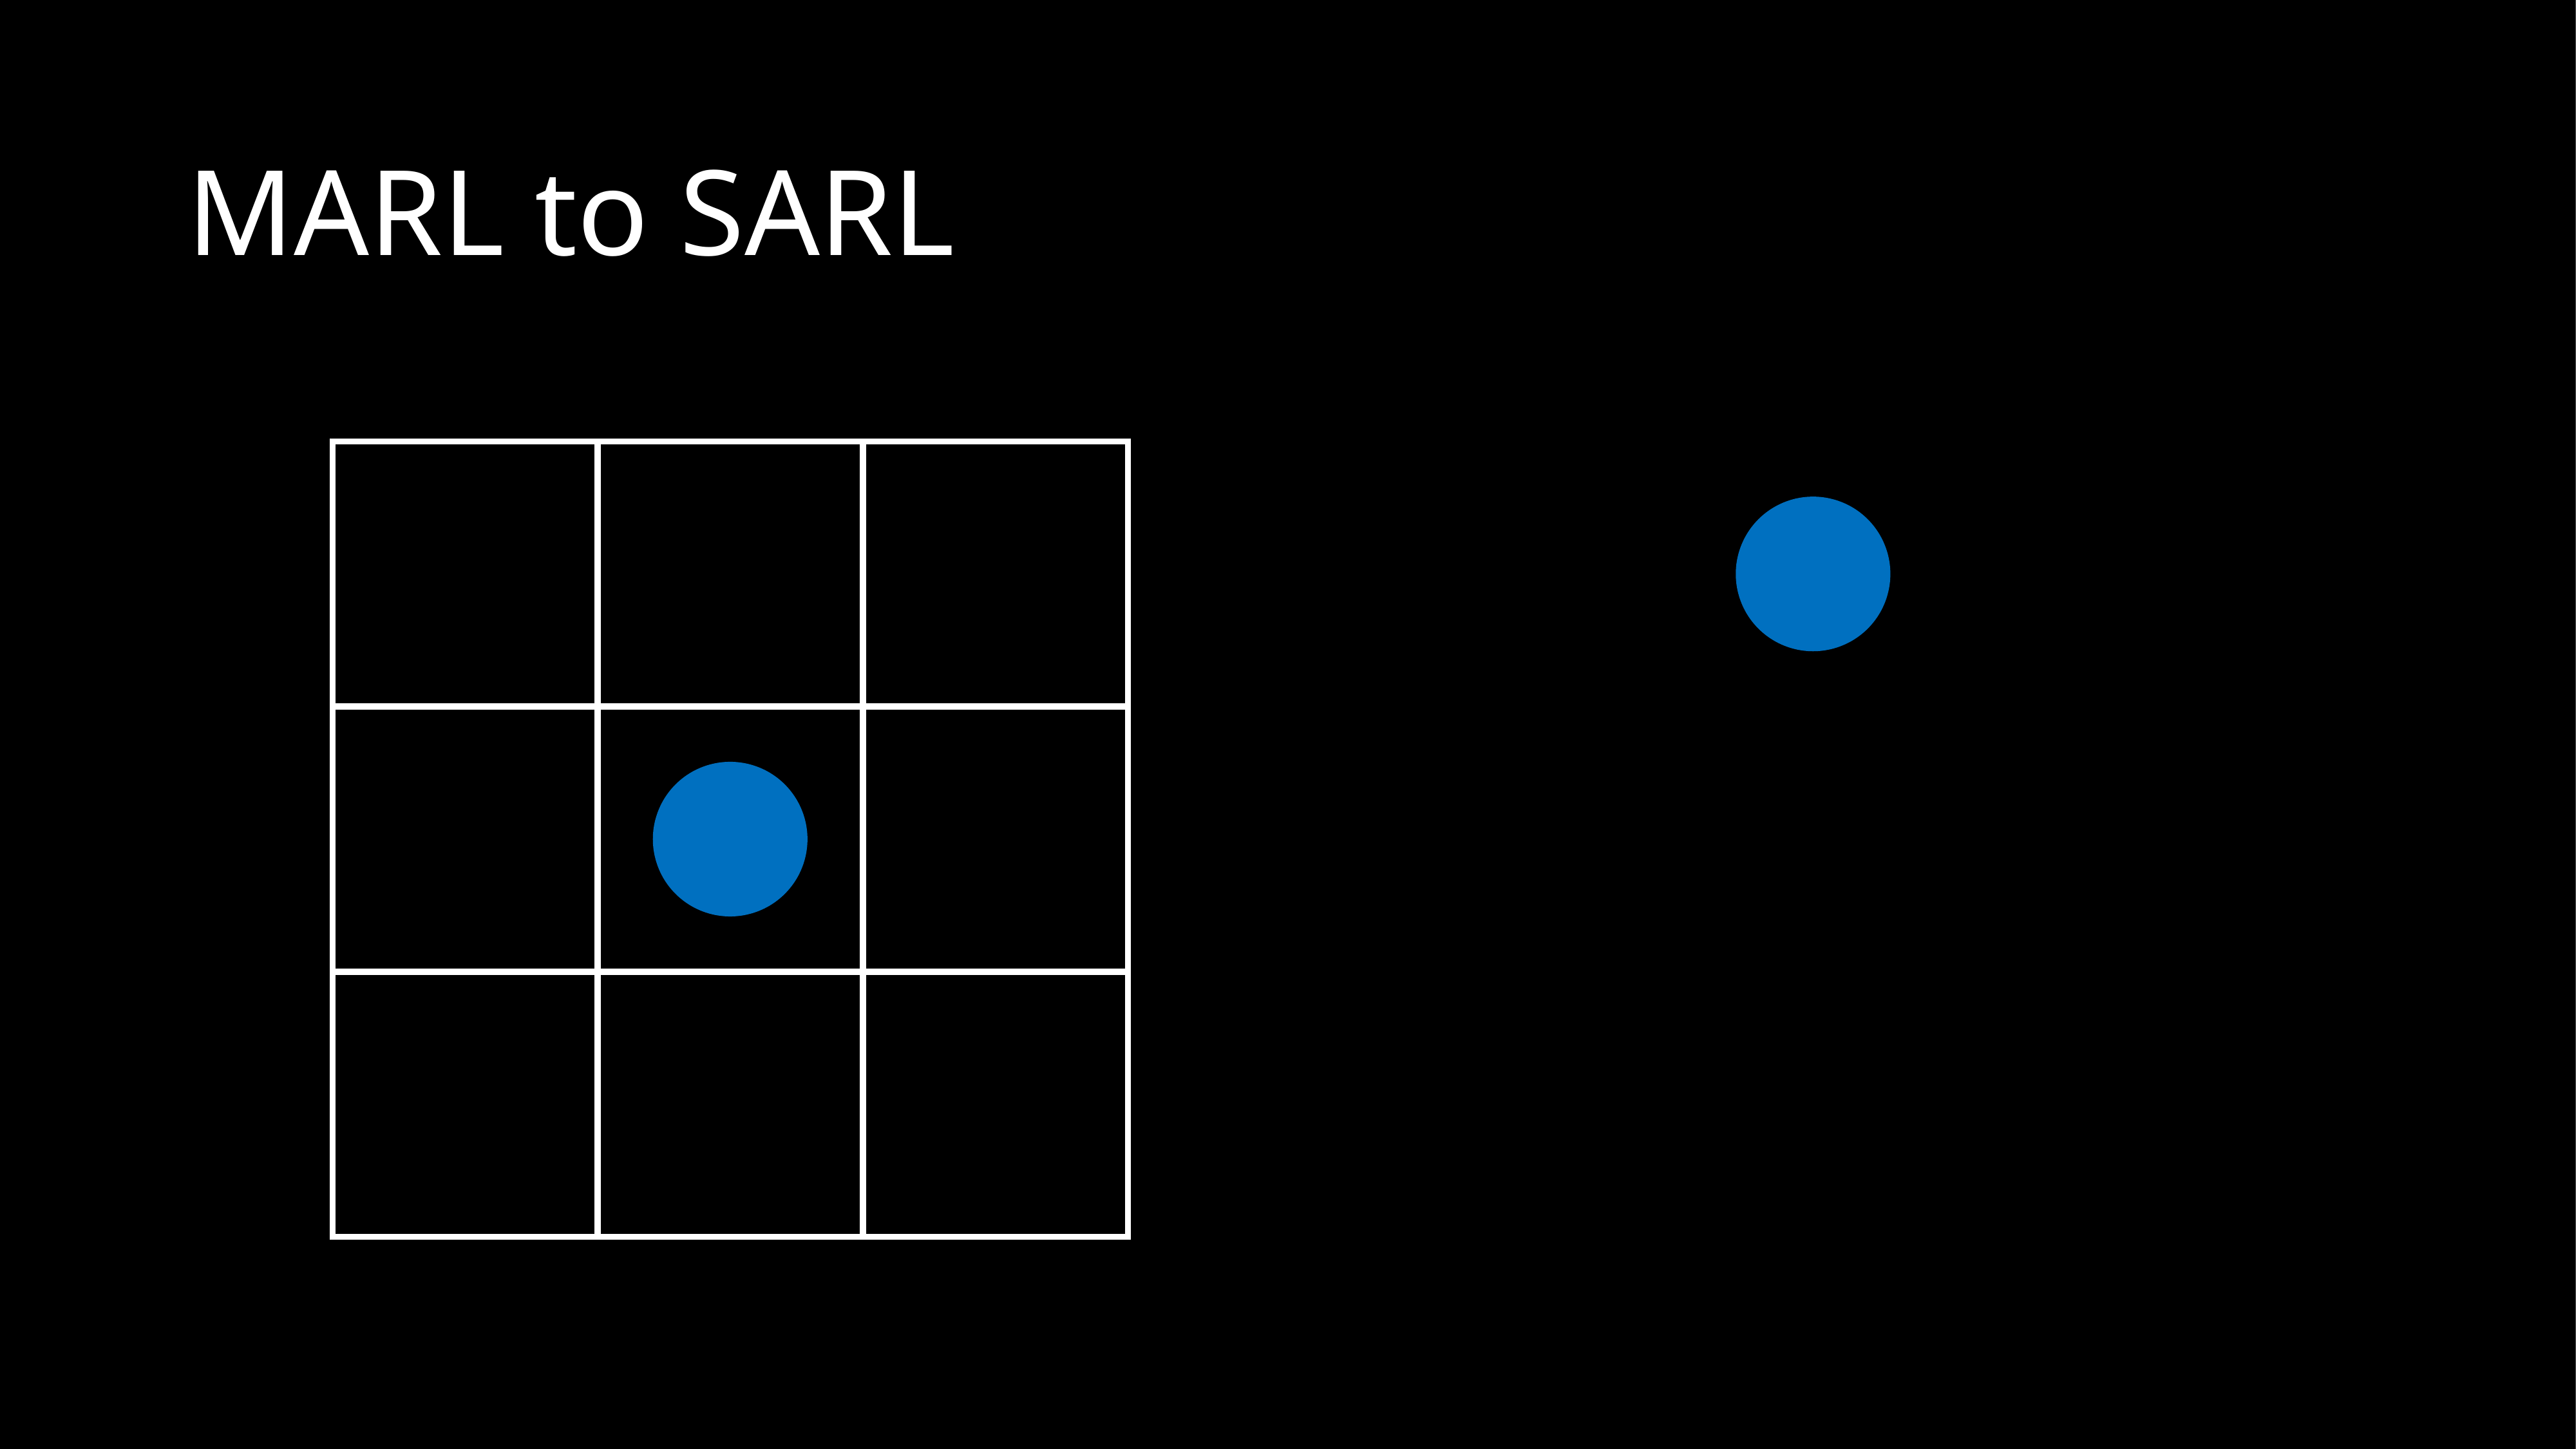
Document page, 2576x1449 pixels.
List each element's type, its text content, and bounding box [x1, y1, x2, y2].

text_box [862, 707, 1129, 971]
text_box [862, 440, 1129, 707]
text_box [598, 971, 862, 1238]
text_box [598, 707, 862, 971]
text_box [332, 440, 598, 707]
title MARL to SARL [176, 77, 2399, 357]
text_box [652, 761, 808, 918]
text_box [332, 971, 598, 1238]
text_box [598, 440, 862, 707]
text_box [332, 707, 598, 971]
text_box [1735, 496, 1891, 652]
text_box [862, 971, 1129, 1238]
